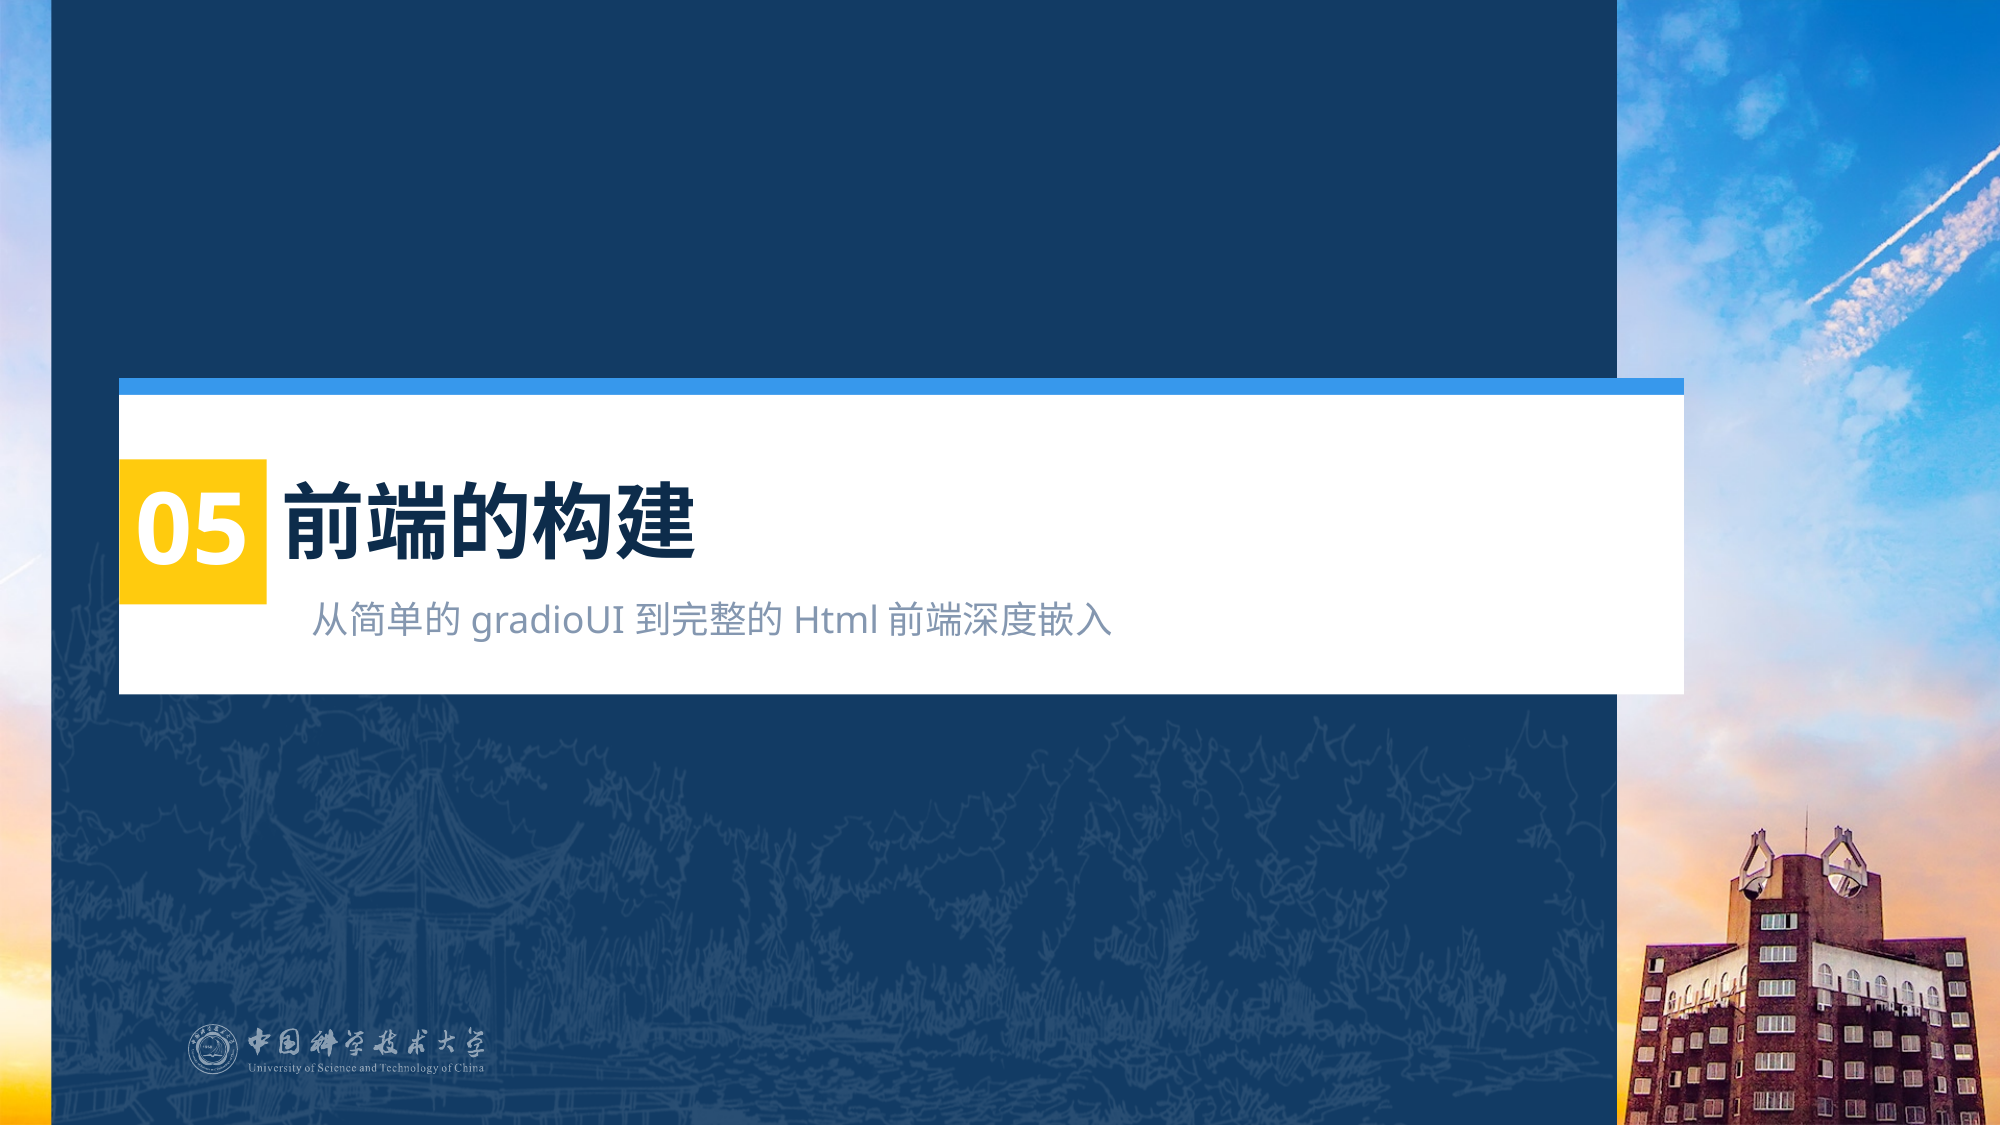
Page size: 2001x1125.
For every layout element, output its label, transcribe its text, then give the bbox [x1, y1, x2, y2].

title 前端的构建 [266, 456, 1535, 594]
subtitle 从简单的gradioUI到完整的Html前端深度嵌入 [296, 593, 1565, 661]
list 05 [119, 459, 267, 605]
picture [0, 0, 51, 1125]
picture [1617, 0, 2000, 1125]
